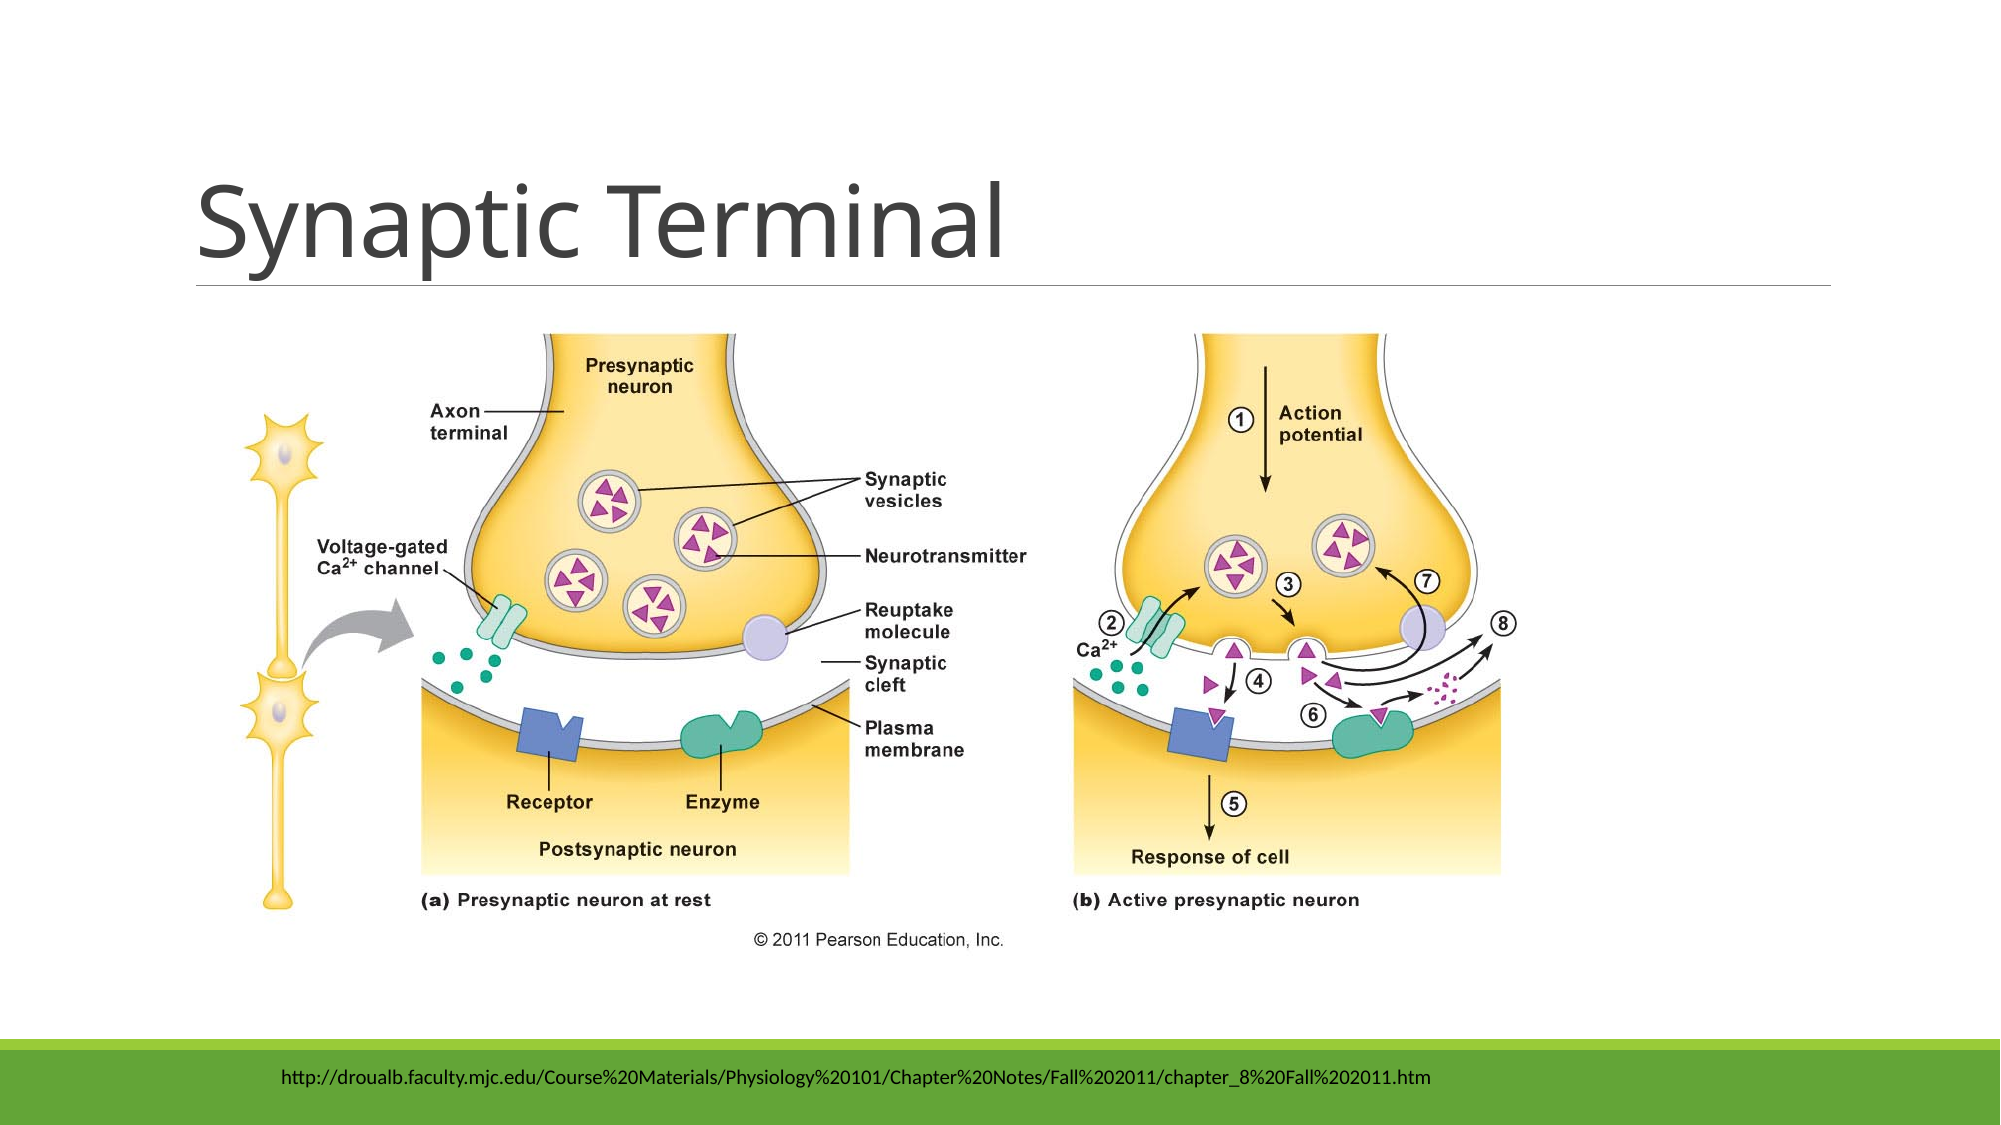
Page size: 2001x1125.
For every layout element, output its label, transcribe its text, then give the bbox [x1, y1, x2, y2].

text_box http://droualb.faculty.mjc.edu/Course%20Materials/Physiology%20101/Chapter%20Notes/Fall%202011/chapter_8%20Fall%202011.htm [266, 1056, 1589, 1097]
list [215, 308, 1541, 970]
title Synaptic Terminal [180, 47, 1830, 285]
